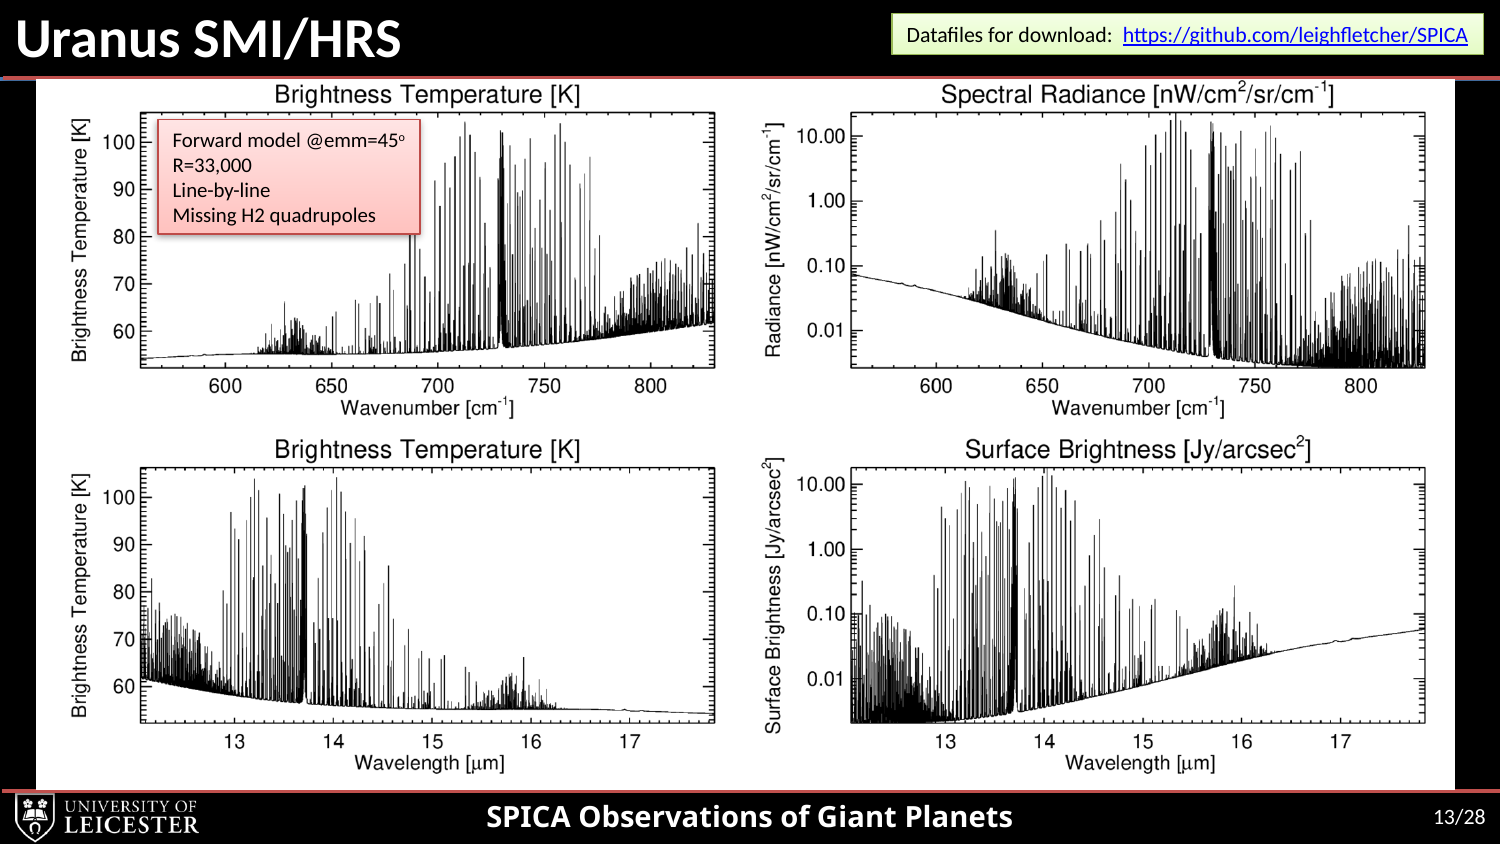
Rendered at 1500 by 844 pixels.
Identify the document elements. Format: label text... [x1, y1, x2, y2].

picture [35, 79, 1455, 791]
text_box Datafiles for download: https://github.com/leighfletcher/SPICA [891, 13, 1484, 55]
picture [15, 793, 199, 843]
title Uranus SMI/HRS [0, 0, 1500, 79]
